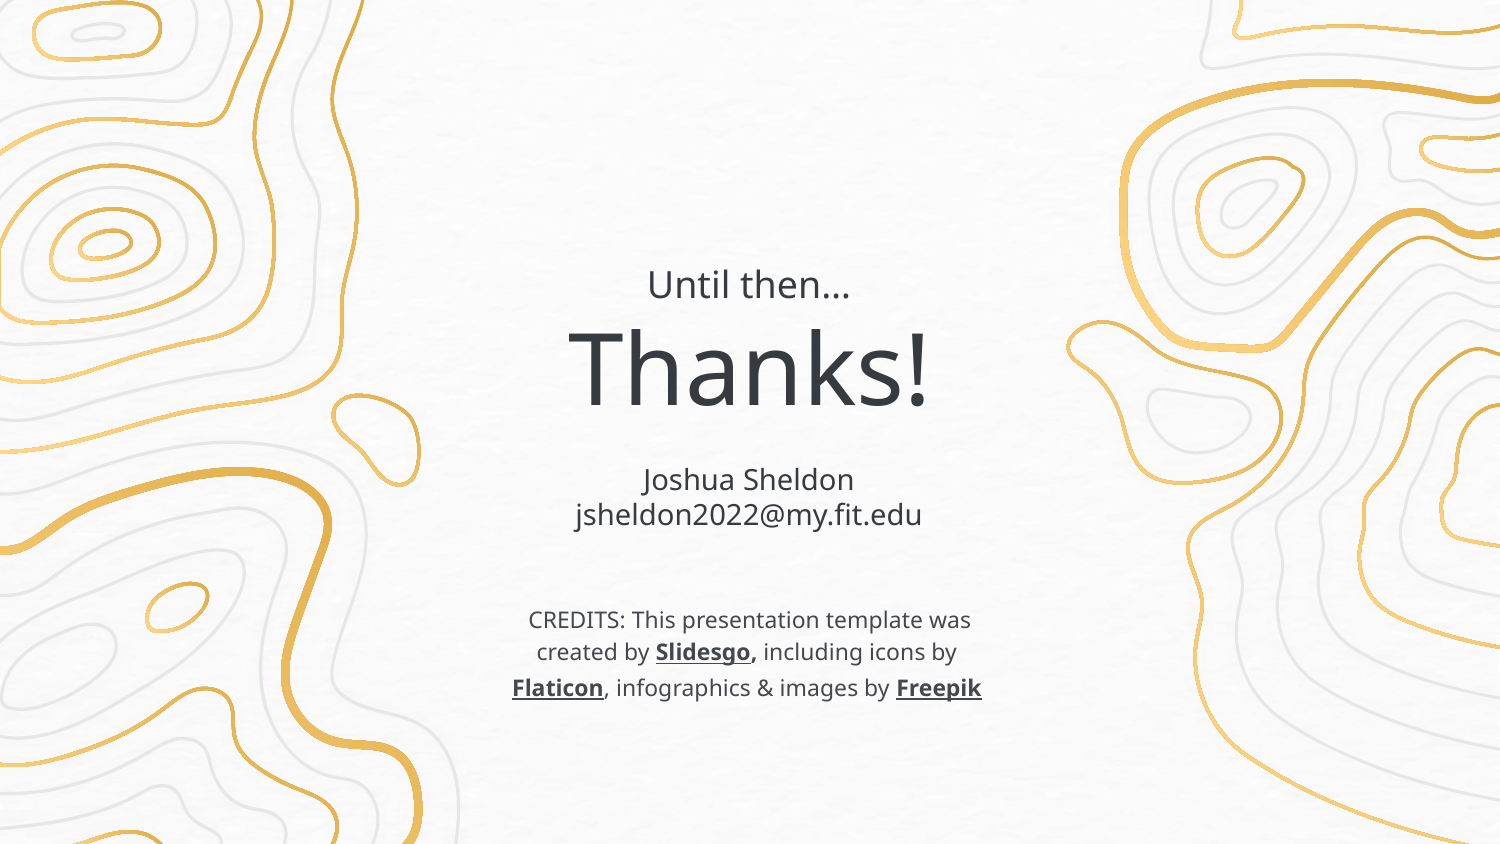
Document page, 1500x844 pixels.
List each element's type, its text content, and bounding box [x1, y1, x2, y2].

subtitle Joshua Sheldon jsheldon2022@my.fit.edu [486, 427, 1013, 565]
title Thanks! [487, 290, 1014, 428]
text_box Until then… [486, 249, 1013, 317]
